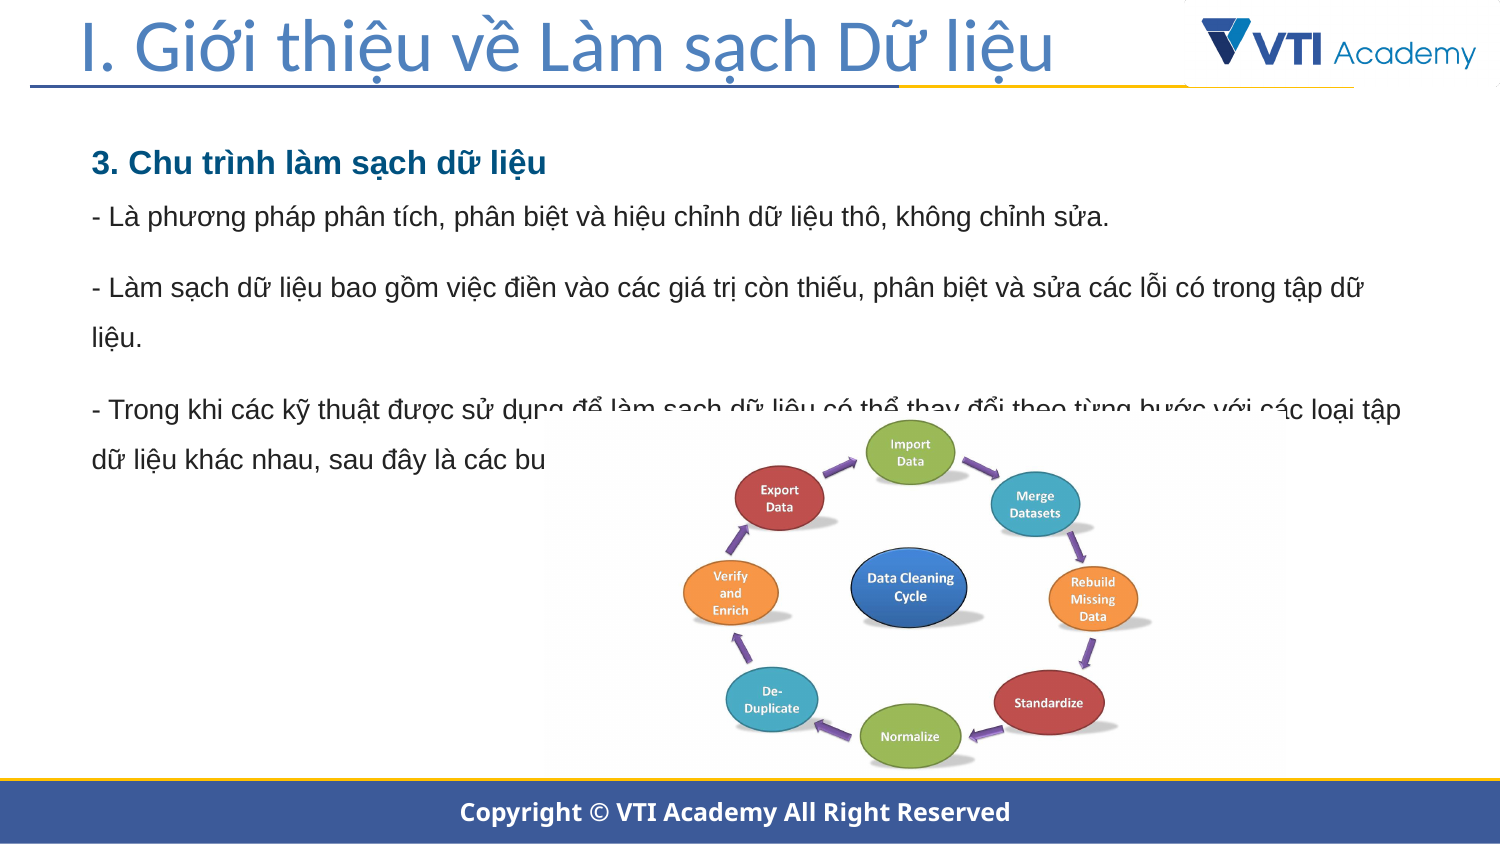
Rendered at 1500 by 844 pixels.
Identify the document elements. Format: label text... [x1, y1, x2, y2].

picture [544, 411, 1287, 777]
text_box I. Giới thiệu về Làm sạch Dữ liệu [73, 9, 1176, 74]
text_box 3. Chu trình làm sạch dữ liệu - Là phương pháp phân tích, phân biệt và hiệu chỉnh dữ liệu thô, không chỉnh sửa. - Làm sạch dữ liệu bao gồm việc điền vào các giá trị còn thiếu, phân biệt và sửa các lỗi có trong tập dữ liệu. - Trong khi các kỹ thuật được sử dụng để làm sạch dữ liệu có thể thay đổi theo từng bước với các loại tập dữ liệu khác nhau, sau đây là các bước tiêu chuẩn để vạch ra quá trình làm sạch dữ liệu: [76, 106, 1424, 491]
picture [1184, 0, 1500, 87]
